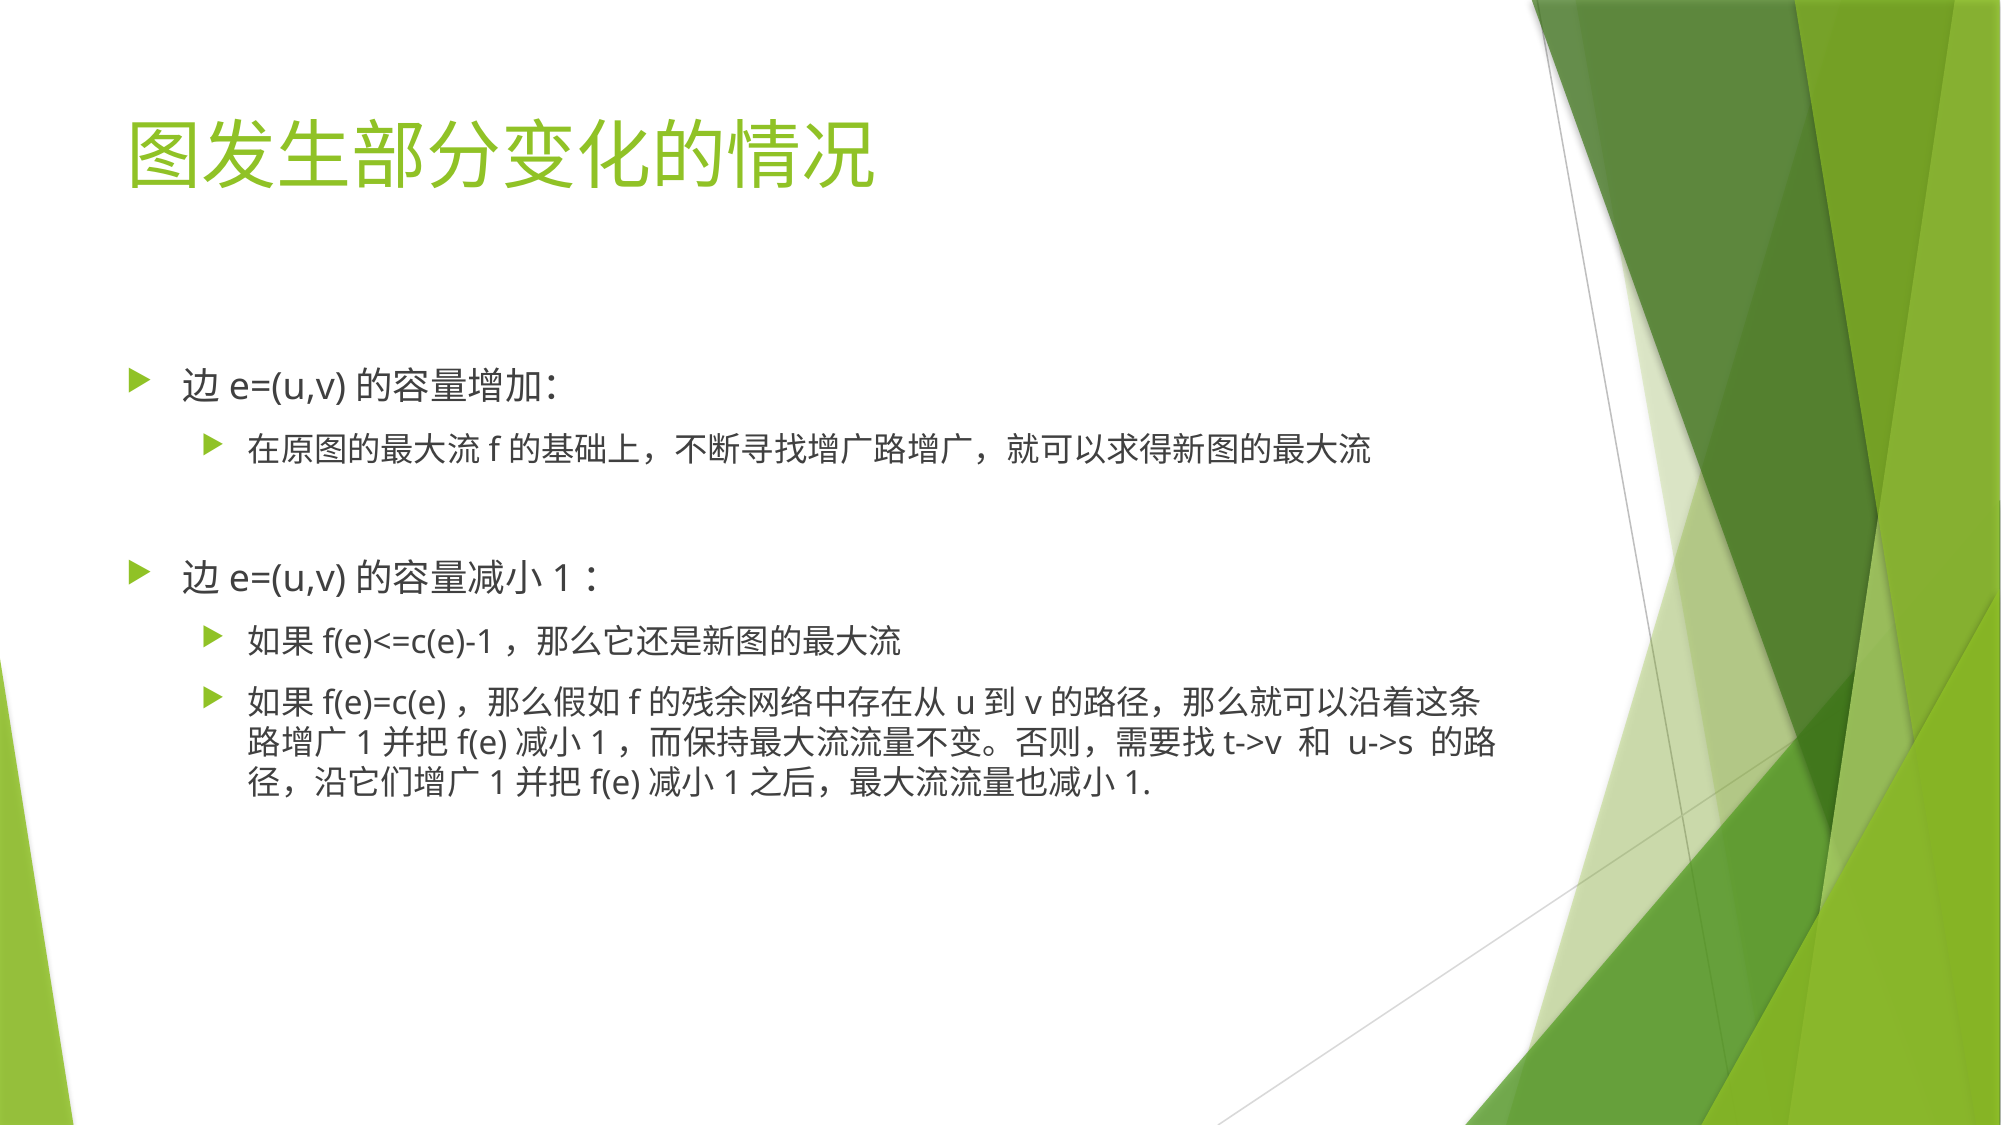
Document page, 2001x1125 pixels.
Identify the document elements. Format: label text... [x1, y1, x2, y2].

list 边e=(u,v)的容量增加： 在原图的最大流f的基础上，不断寻找增广路增广，就可以求得新图的最大流 边e=(u,v)的容量减小1： 如果f(e)<=c(e)-1，那么它还是新图的最大流 如果f(e)=c(e)，那么假如f的残余网络中存在从u到v的路径，那么就可以沿着这条路增广1并把f(e)减小1，而保持最大流流量不变。否则，需要找t->v 和 u->s 的路径，沿它们增广1并把f(e)减小1之后，最大流流量也减小1. [111, 354, 1522, 992]
title 图发生部分变化的情况 [111, 99, 1522, 317]
